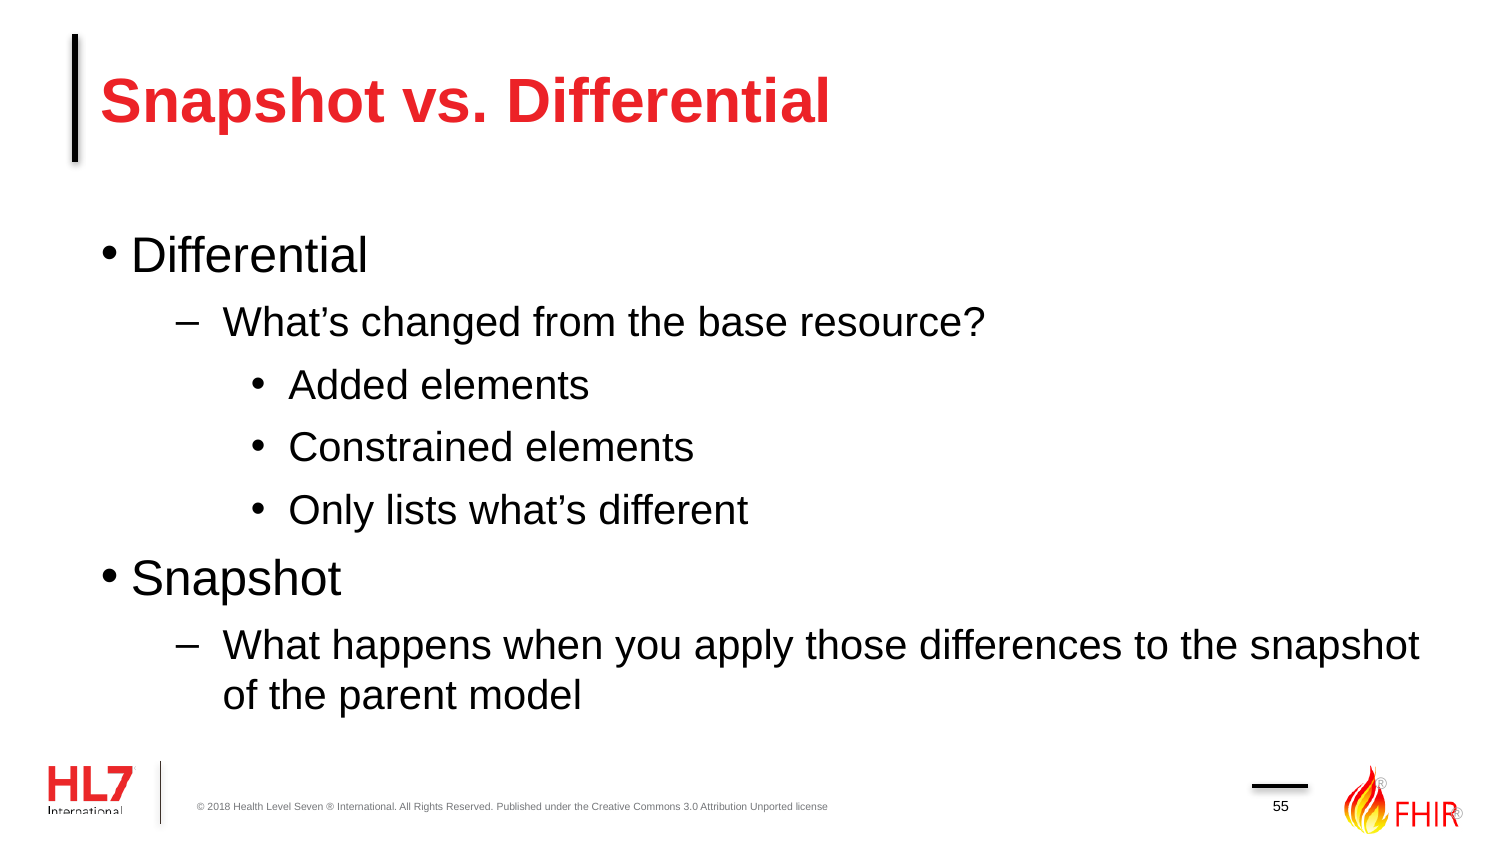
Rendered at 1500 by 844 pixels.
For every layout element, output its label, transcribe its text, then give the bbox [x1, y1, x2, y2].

title Snapshot vs. Differential [100, 33, 1451, 163]
picture [1339, 760, 1463, 837]
list Differential What’s changed from the base resource? Added elements Constrained elements Only lists what’s different Snapshot What happens when you apply those differences to the snapshot of the parent model [100, 222, 1451, 731]
slide_number 55 [1258, 786, 1304, 814]
footer © 2018 Health Level Seven ® International. All Rights Reserved. Published under the Creative Commons 3.0 Attribution Unported license [196, 786, 941, 813]
